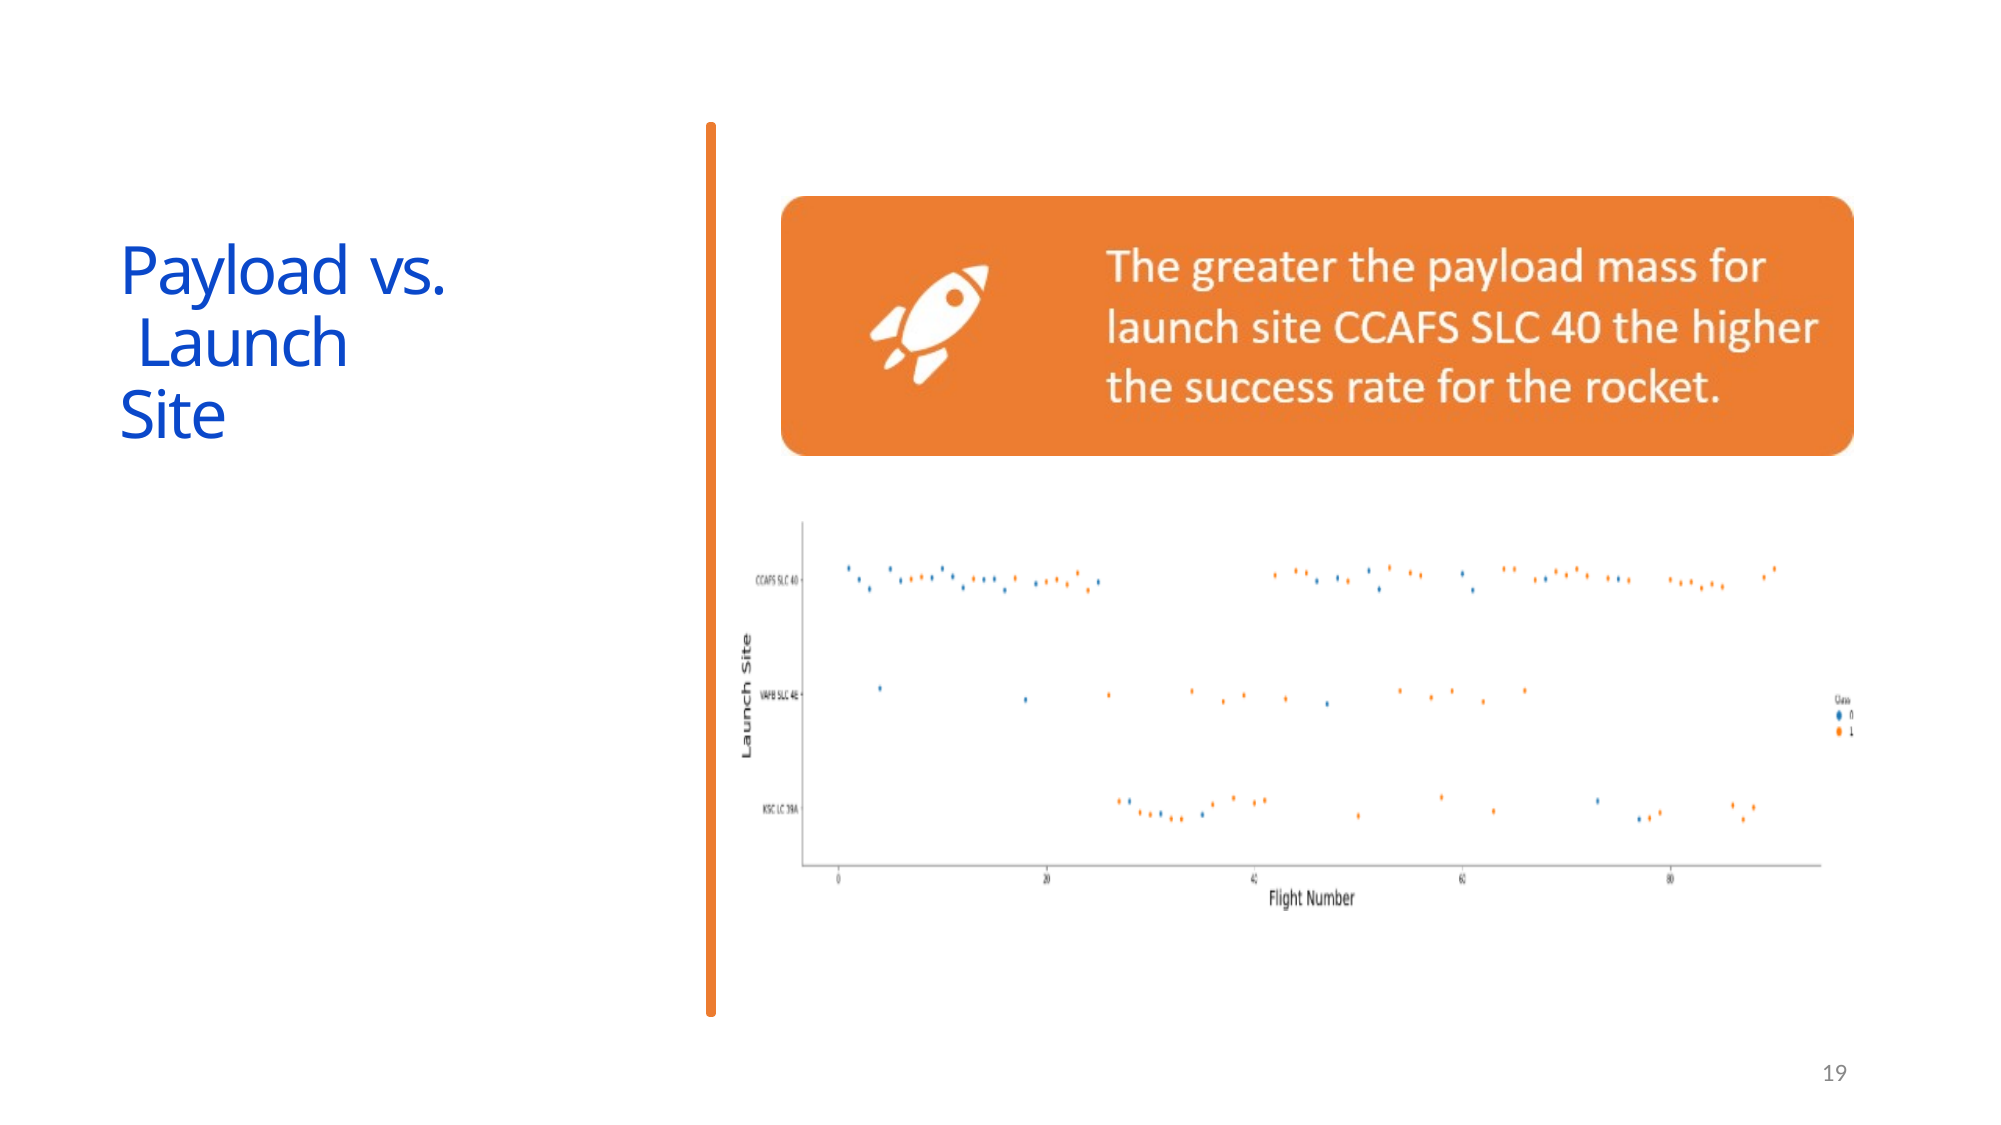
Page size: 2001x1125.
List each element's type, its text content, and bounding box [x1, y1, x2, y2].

picture [781, 195, 1854, 456]
text_box [709, 125, 713, 1014]
title Payload vs. Launch Site [117, 224, 451, 453]
picture [741, 521, 1854, 912]
text_box 19 [1815, 1060, 1854, 1087]
